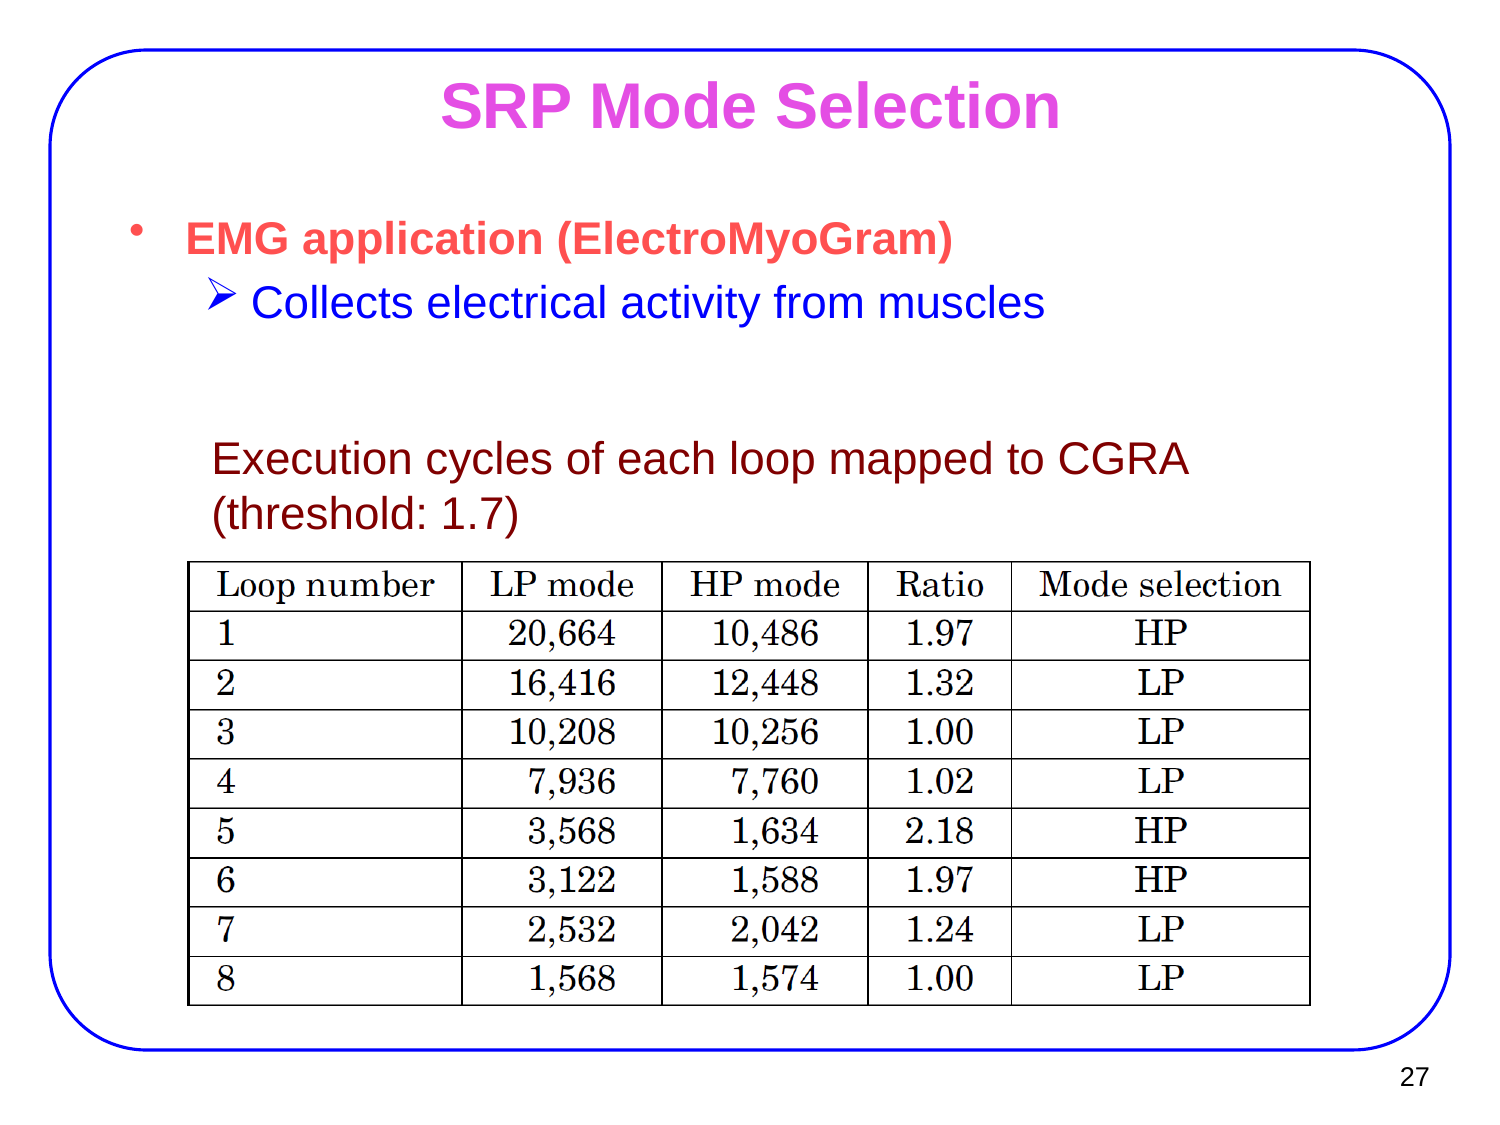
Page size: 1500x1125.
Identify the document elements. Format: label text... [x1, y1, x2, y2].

picture [168, 550, 1330, 1023]
text_box Execution cycles of each loop mapped to CGRA (threshold: 1.7) [194, 420, 1294, 492]
slide_number 27 [1351, 1047, 1444, 1104]
title SRP Mode Selection [113, 66, 1389, 140]
list EMG application (ElectroMyoGram) Collects electrical activity from muscles [112, 200, 1389, 315]
